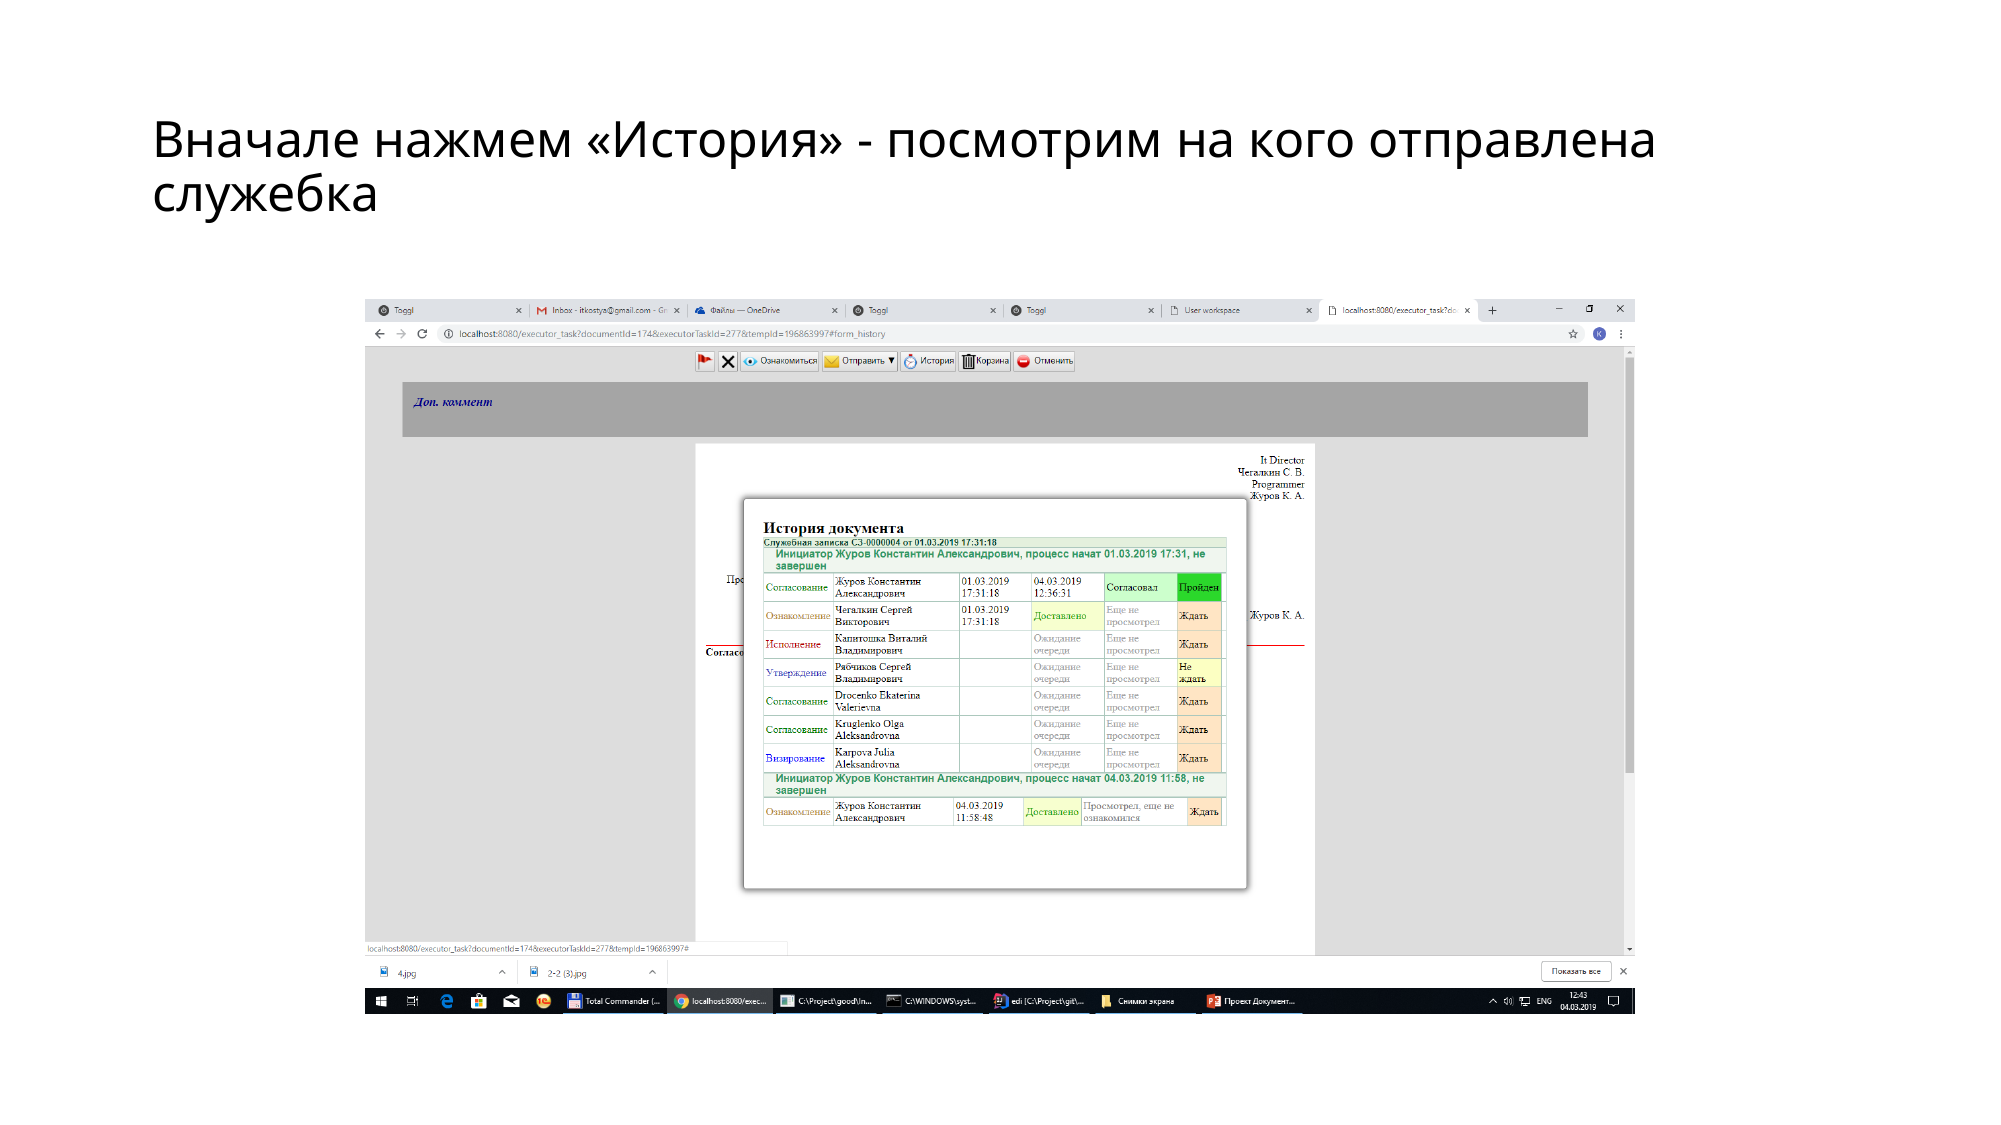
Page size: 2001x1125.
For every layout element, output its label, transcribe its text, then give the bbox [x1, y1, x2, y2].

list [365, 299, 1635, 1014]
title Вначале нажмем «История» - посмотрим на кого отправлена служебка [137, 59, 1863, 278]
